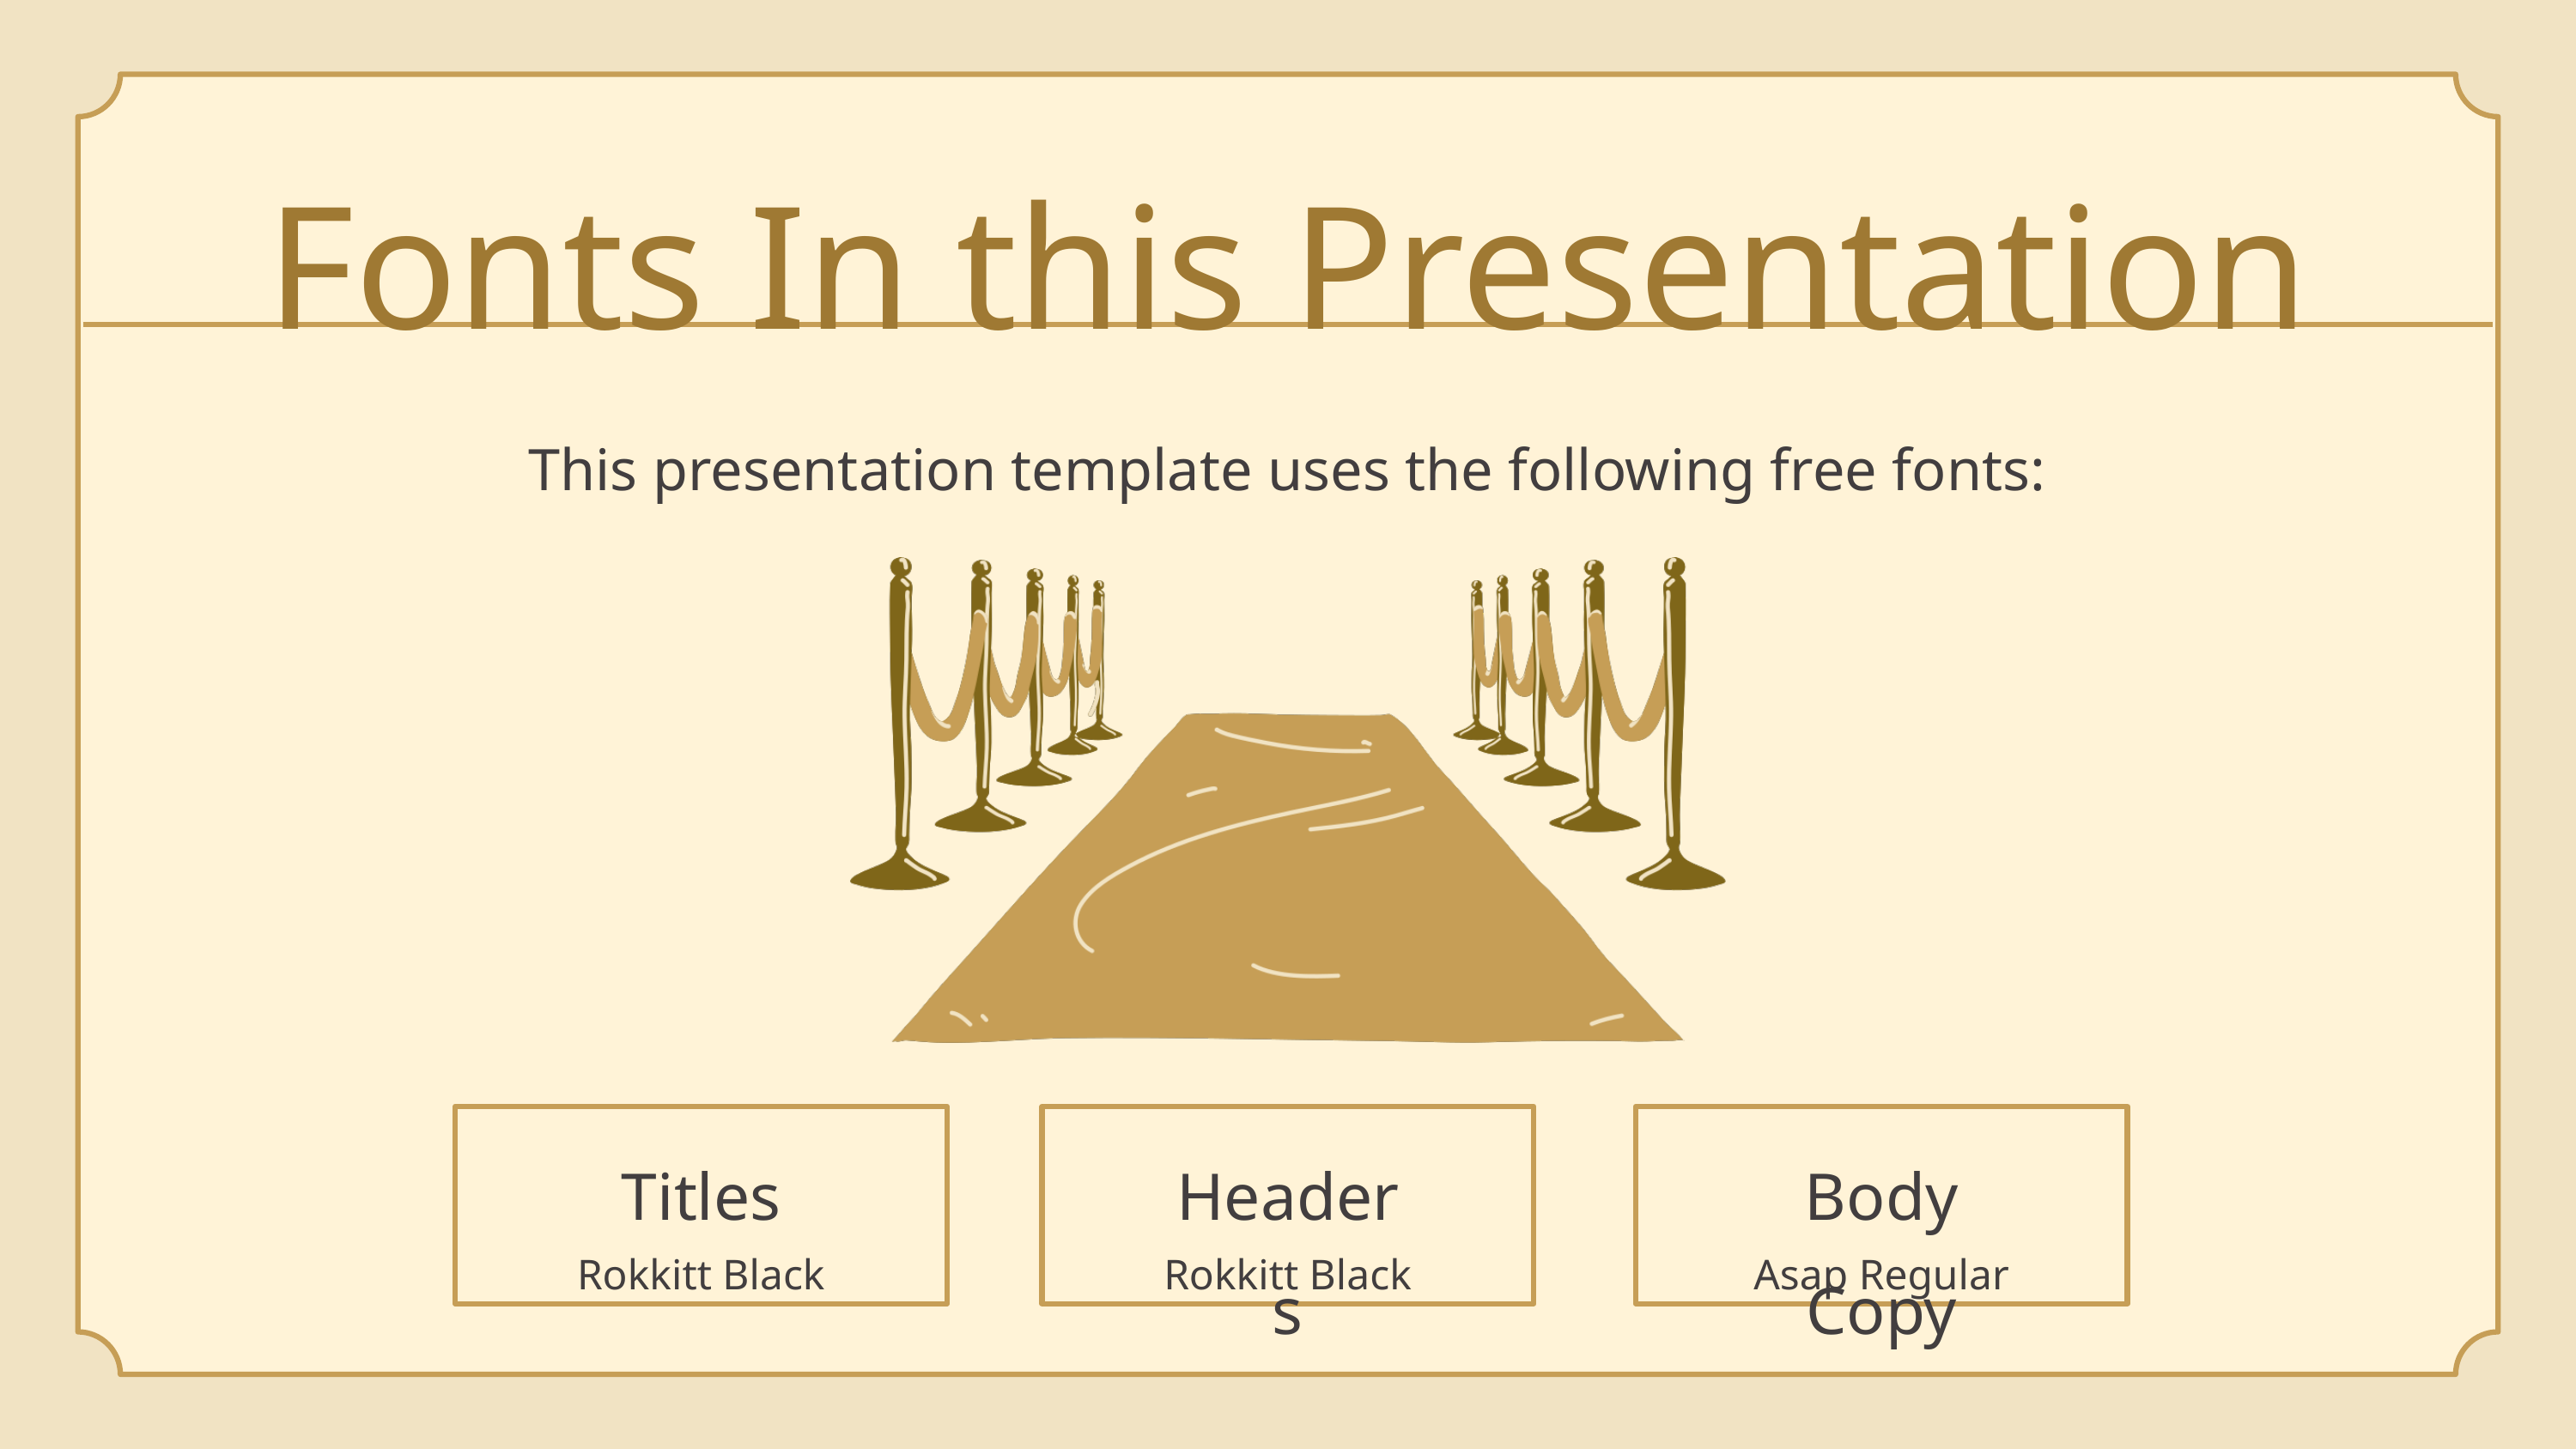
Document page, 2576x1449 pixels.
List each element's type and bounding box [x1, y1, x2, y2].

text_box [77, 64, 2499, 1375]
text_box [1042, 1076, 1534, 1449]
text_box [1635, 1076, 2128, 1449]
text_box [454, 1076, 948, 1449]
